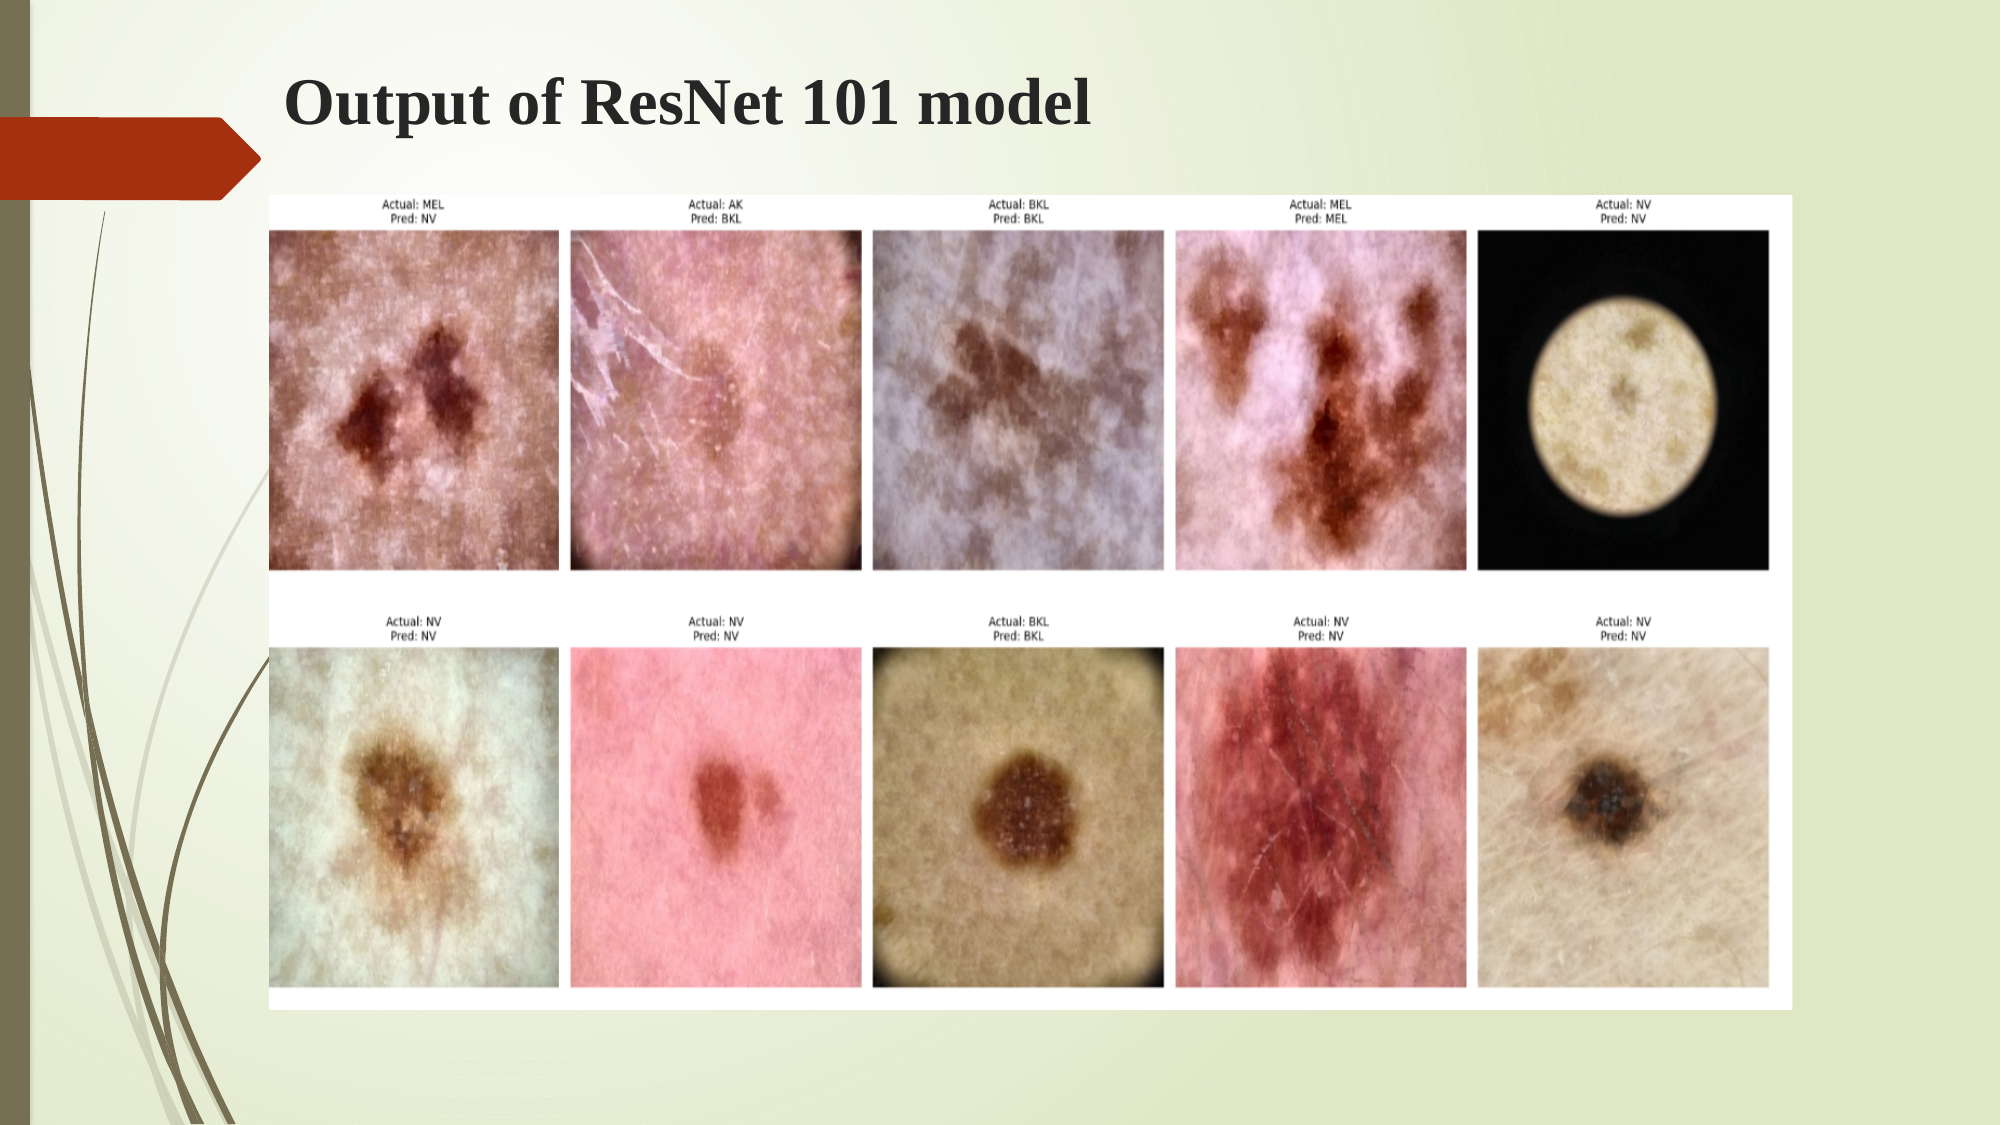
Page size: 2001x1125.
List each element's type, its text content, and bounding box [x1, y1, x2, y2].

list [268, 194, 1793, 1010]
title Output of ResNet 101 model [269, 50, 1731, 194]
